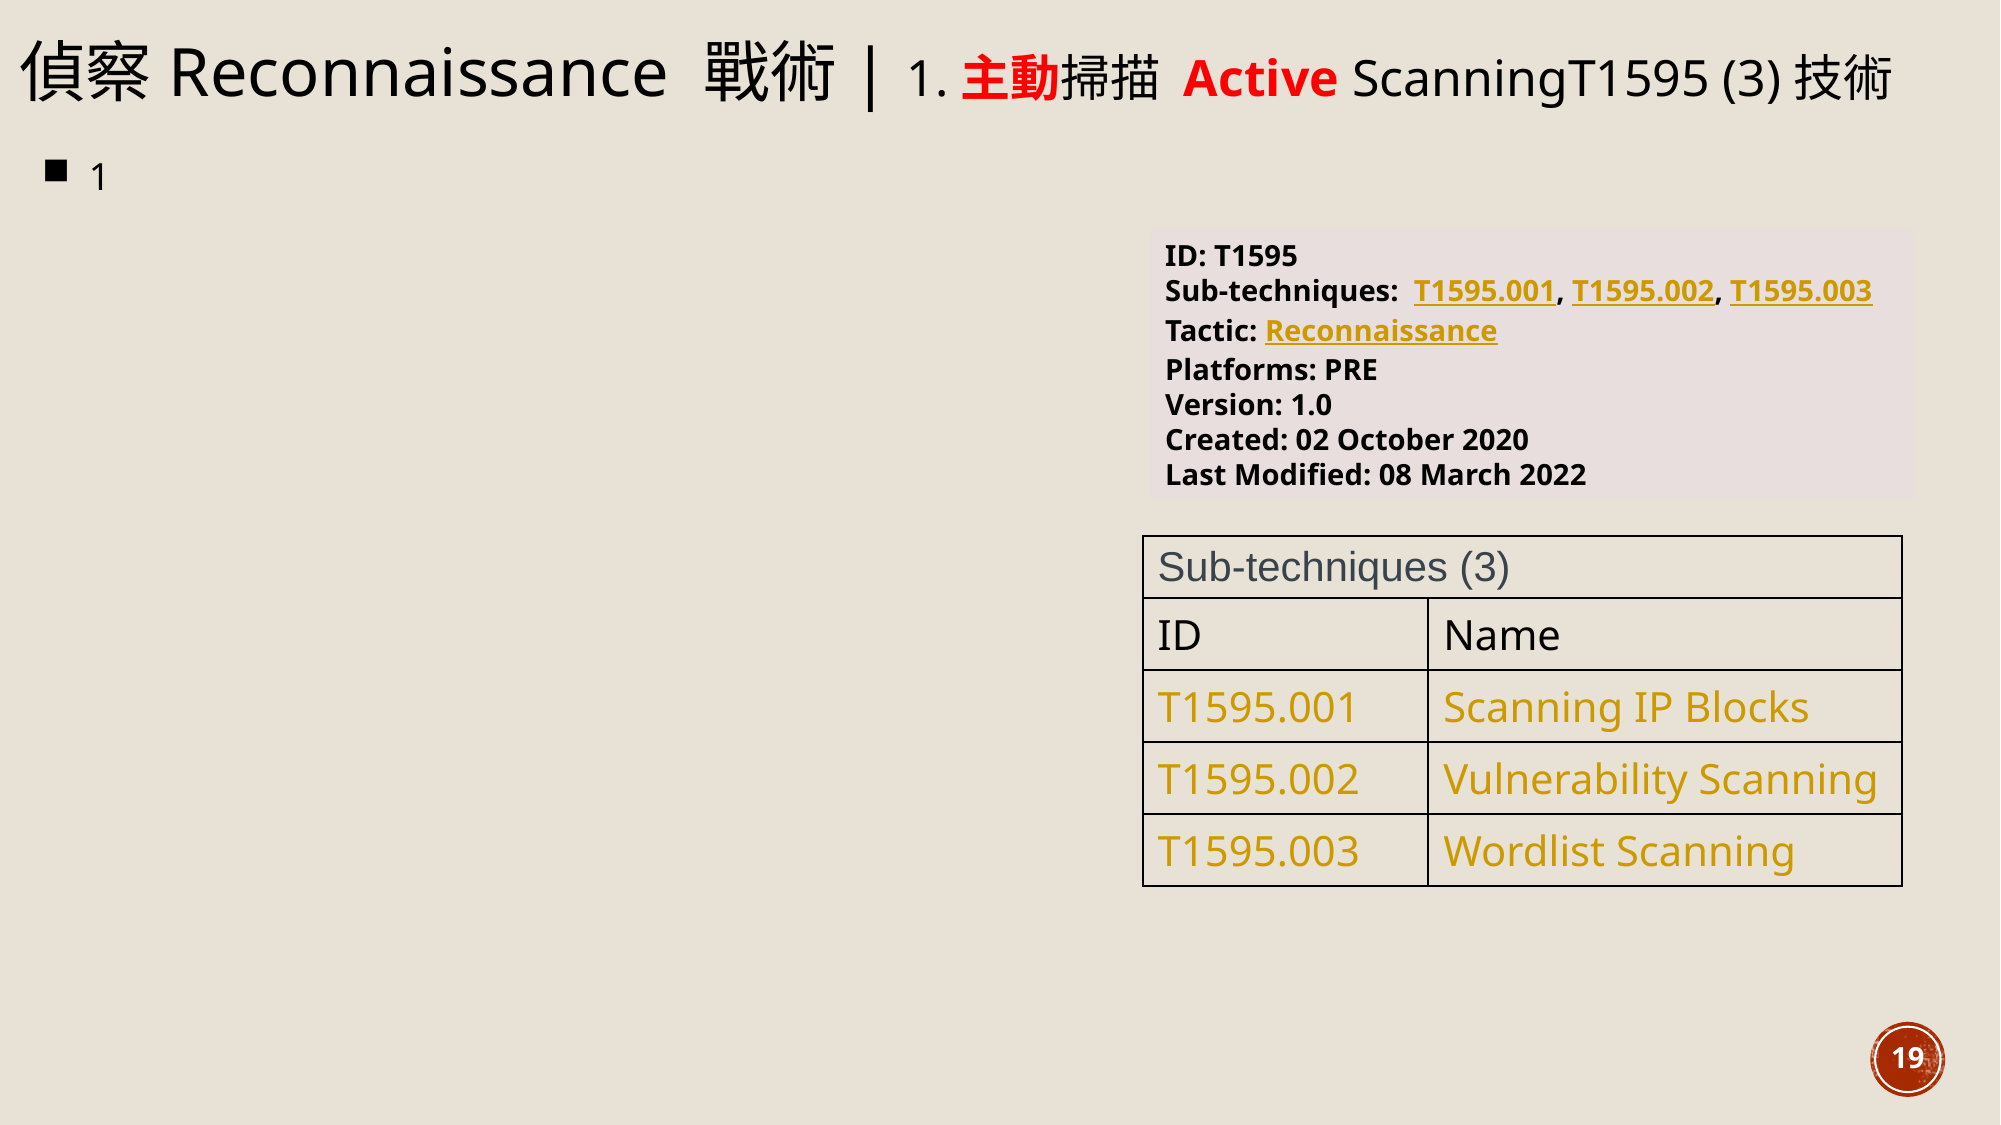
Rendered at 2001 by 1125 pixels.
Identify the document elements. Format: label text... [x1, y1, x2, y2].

table_cell Vulnerability Scanning [1429, 743, 1901, 813]
table_cell T1595.002 [1144, 743, 1427, 813]
table_cell Scanning IP Blocks [1429, 671, 1901, 741]
slide_number 19 [1855, 1028, 1961, 1089]
table_cell T1595.001 [1144, 671, 1427, 741]
table_cell T1595.003 [1144, 815, 1427, 885]
table_cell ID [1144, 599, 1427, 669]
table_cell Name [1429, 599, 1901, 669]
table_header Sub-techniques (3) [1144, 537, 1901, 597]
text_box ID: T1595 Sub-techniques: T1595.001, T1595.002, T1595.003 Tactic: Reconnaissance Platforms: PRE Version: 1.0 Created: 02 October 2020 Last Modified: 08 March 2022 [1150, 229, 1914, 499]
text_box 1.偵察Reconnaissance 戰術| 1.主動掃描 Active ScanningT1595 (3)技術 [0, 22, 1909, 117]
text_box 1 [27, 145, 1028, 206]
table_cell Wordlist Scanning [1429, 815, 1901, 885]
